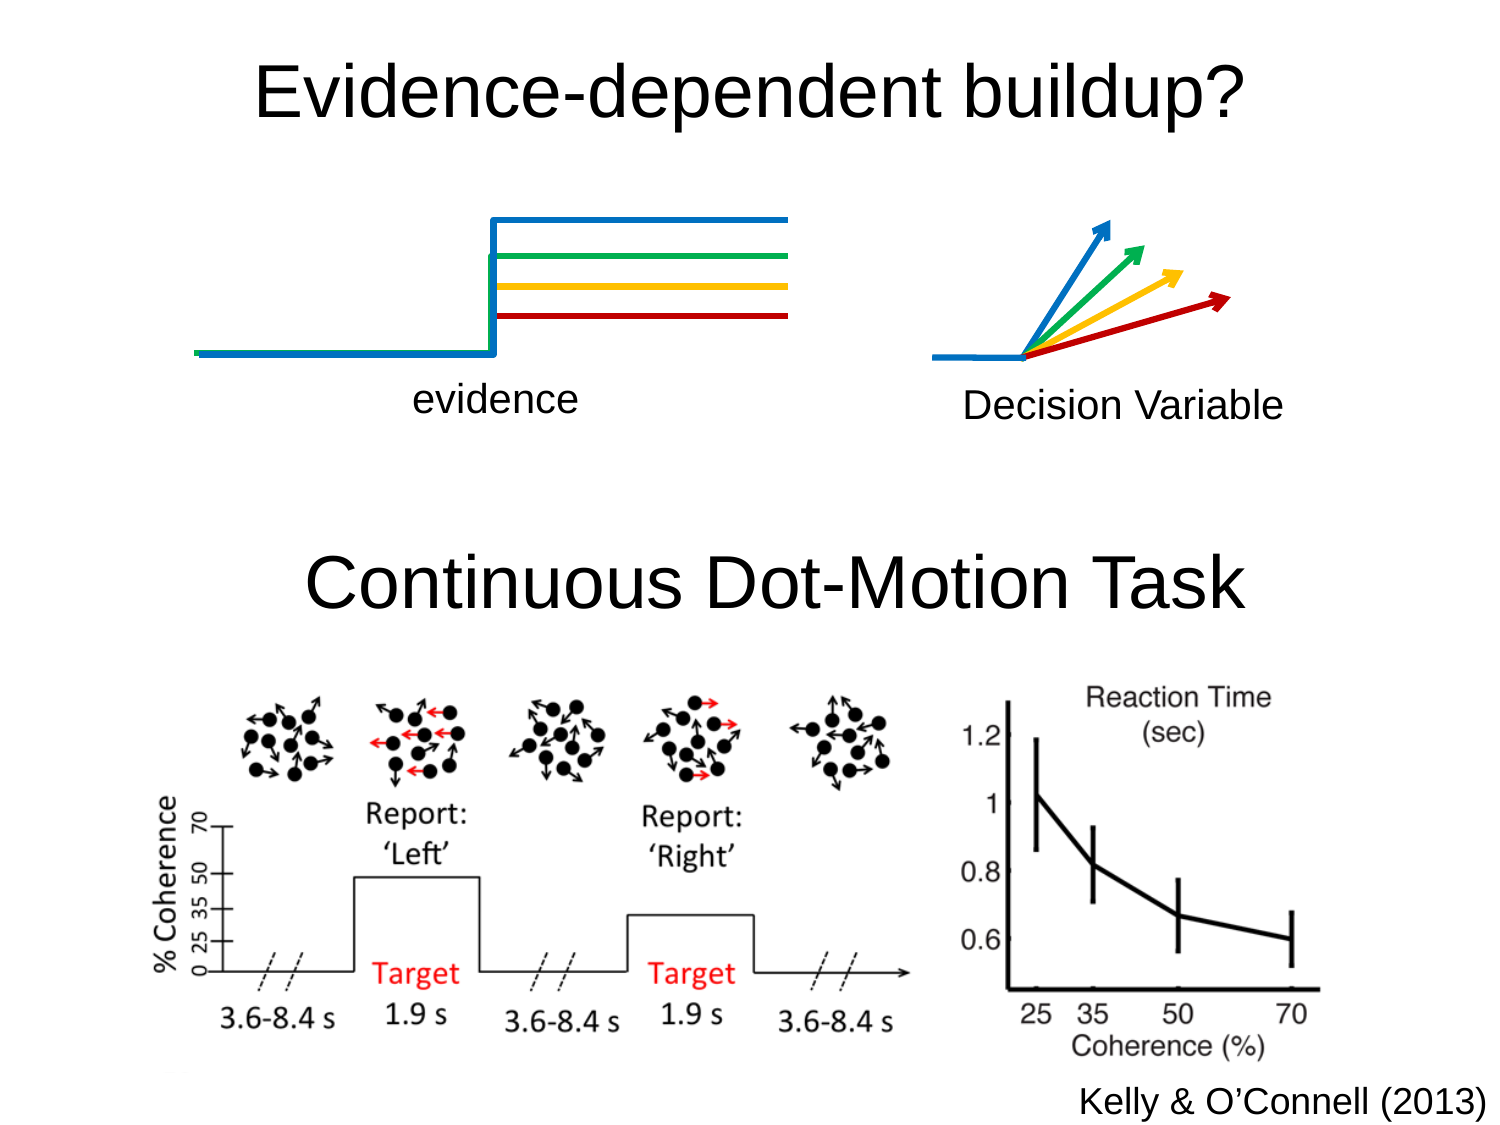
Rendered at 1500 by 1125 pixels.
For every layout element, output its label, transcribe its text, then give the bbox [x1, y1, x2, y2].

picture [147, 637, 1325, 1073]
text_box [1022, 297, 1231, 358]
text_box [202, 219, 785, 355]
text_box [1022, 245, 1145, 270]
text_box Evidence-dependent buildup? [176, 23, 1325, 152]
text_box Continuous Dot-Motion Task [201, 513, 1350, 643]
text_box evidence [397, 364, 595, 430]
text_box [197, 256, 202, 353]
text_box Kelly & O’Connell (2013) [1063, 1068, 1500, 1125]
text_box Decision Variable [947, 370, 1300, 436]
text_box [1022, 270, 1184, 297]
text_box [1022, 219, 1111, 245]
